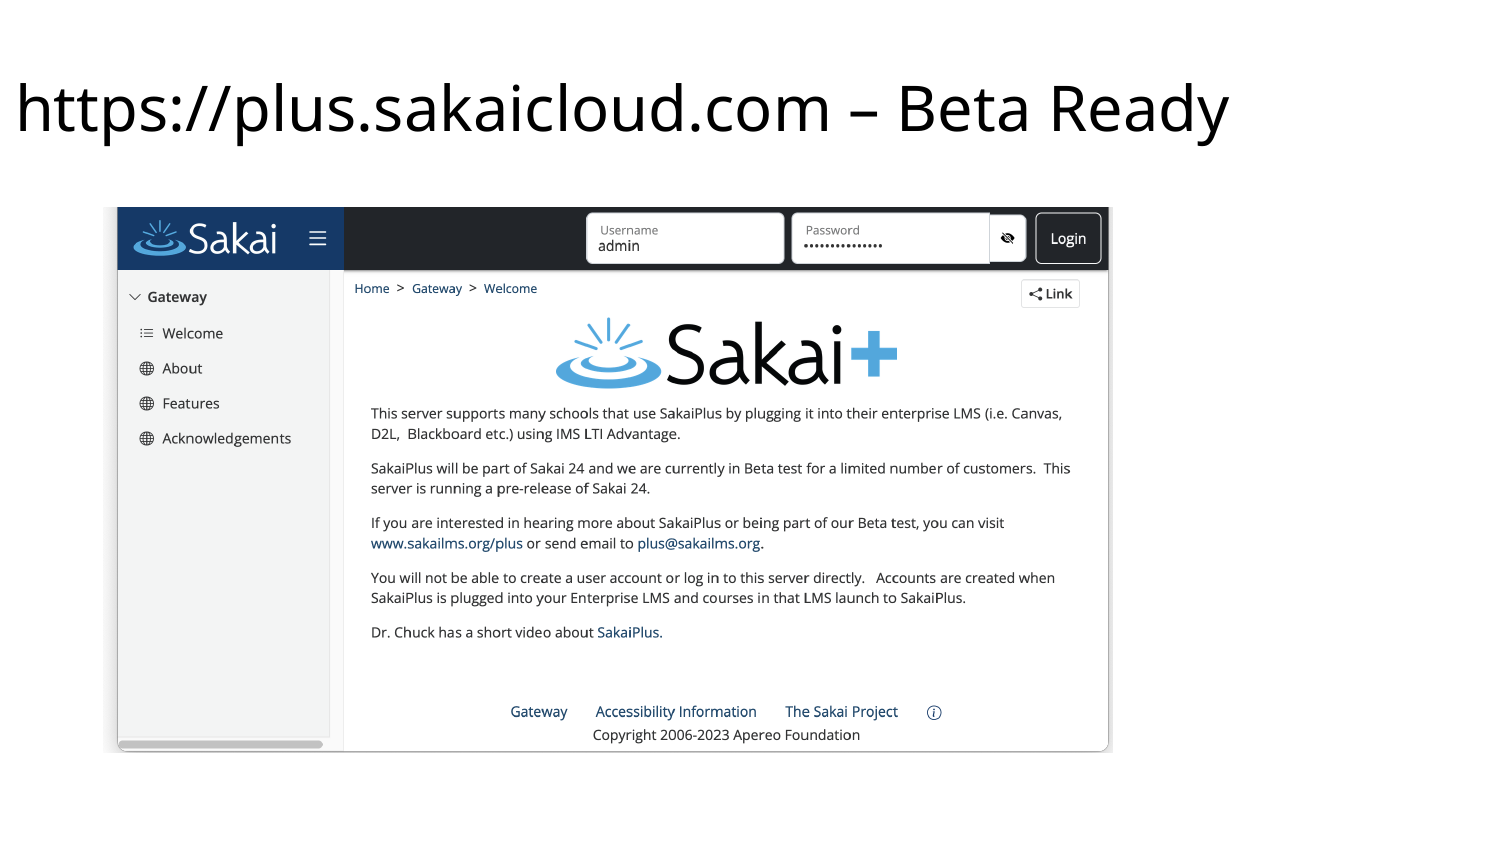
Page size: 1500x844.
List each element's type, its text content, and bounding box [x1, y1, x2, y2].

title https://plus.sakaicloud.com – Beta Ready [0, 41, 1333, 182]
picture [103, 207, 1113, 753]
